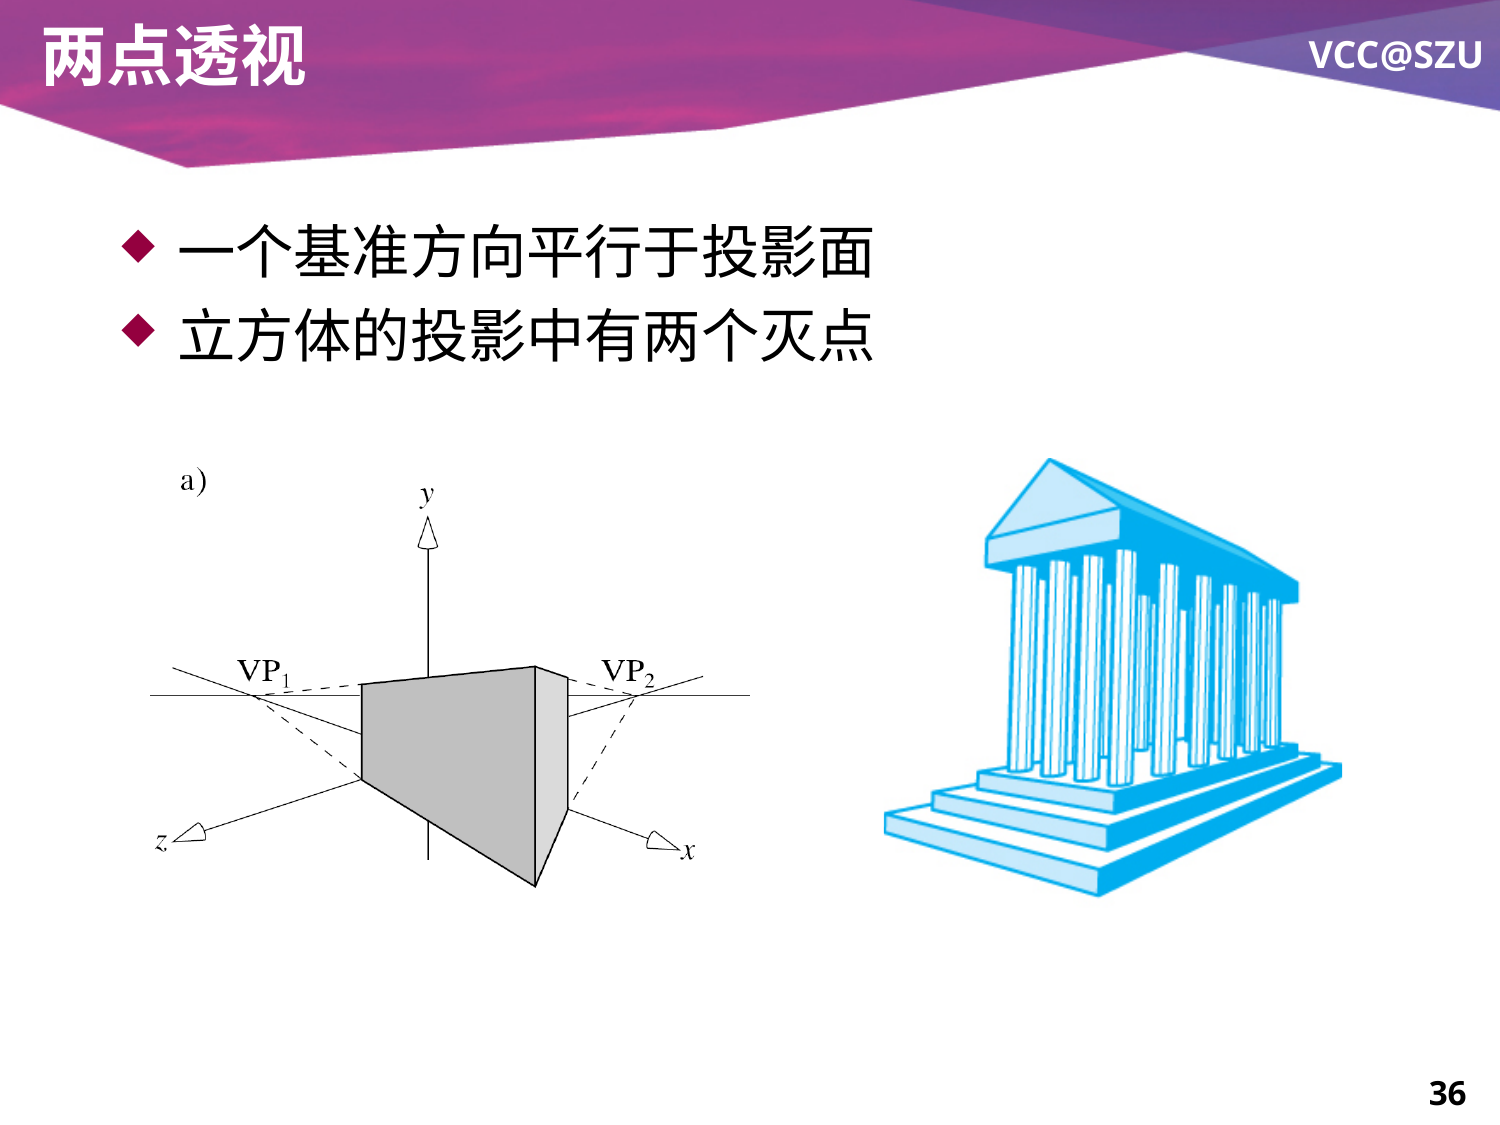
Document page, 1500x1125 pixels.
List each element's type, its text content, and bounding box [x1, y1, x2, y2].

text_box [150, 458, 750, 895]
slide_number 36 [1384, 1065, 1500, 1125]
list 一个基准方向平行于投影面 立方体的投影中有两个灭点 [103, 216, 1397, 930]
picture [0, 0, 1500, 1125]
title 两点透视 [25, 15, 1320, 104]
